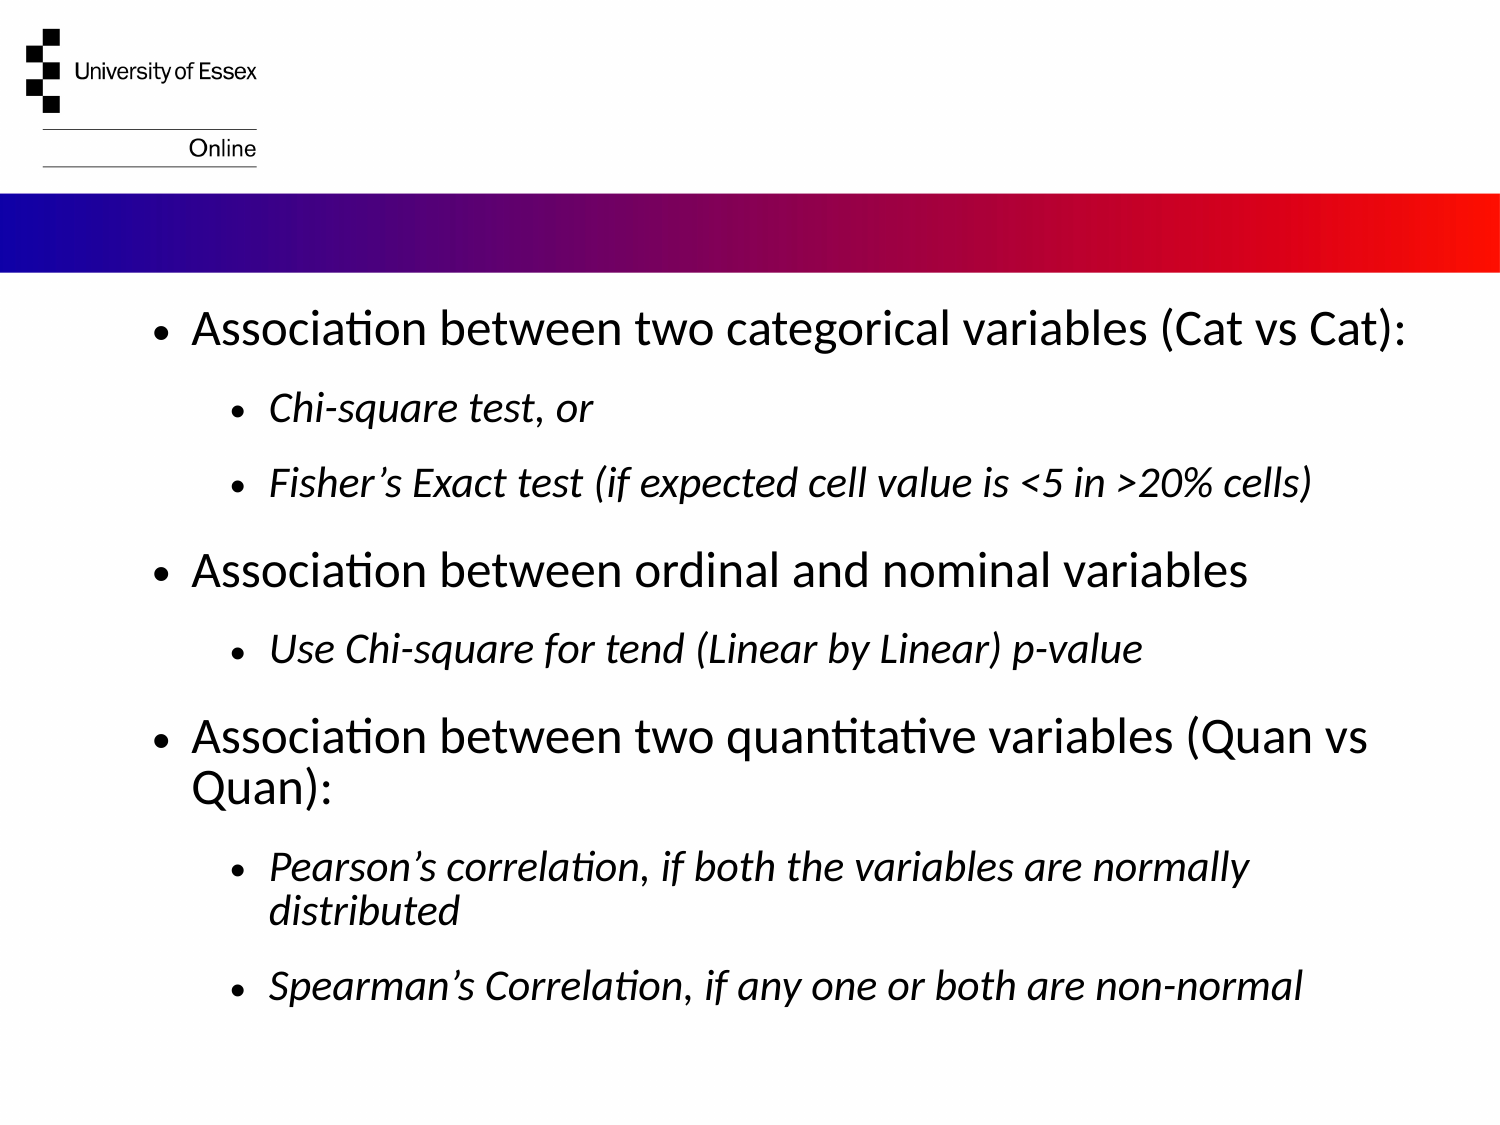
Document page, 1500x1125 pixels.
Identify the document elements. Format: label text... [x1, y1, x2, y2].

text_box Association between two categorical variables (Cat vs Cat): Chi-square test, or Fisher’s Exact test (if expected cell value is <5 in >20% cells) Association between ordinal and nominal variables Use Chi-square for tend (Linear by Linear) p-value Association between two quantitative variables (Quan vs Quan): Pearson’s correlation, if both the variables are normally distributed Spearman’s Correlation, if any one or both are non-normal [137, 299, 1430, 1075]
picture [0, 0, 1500, 1125]
